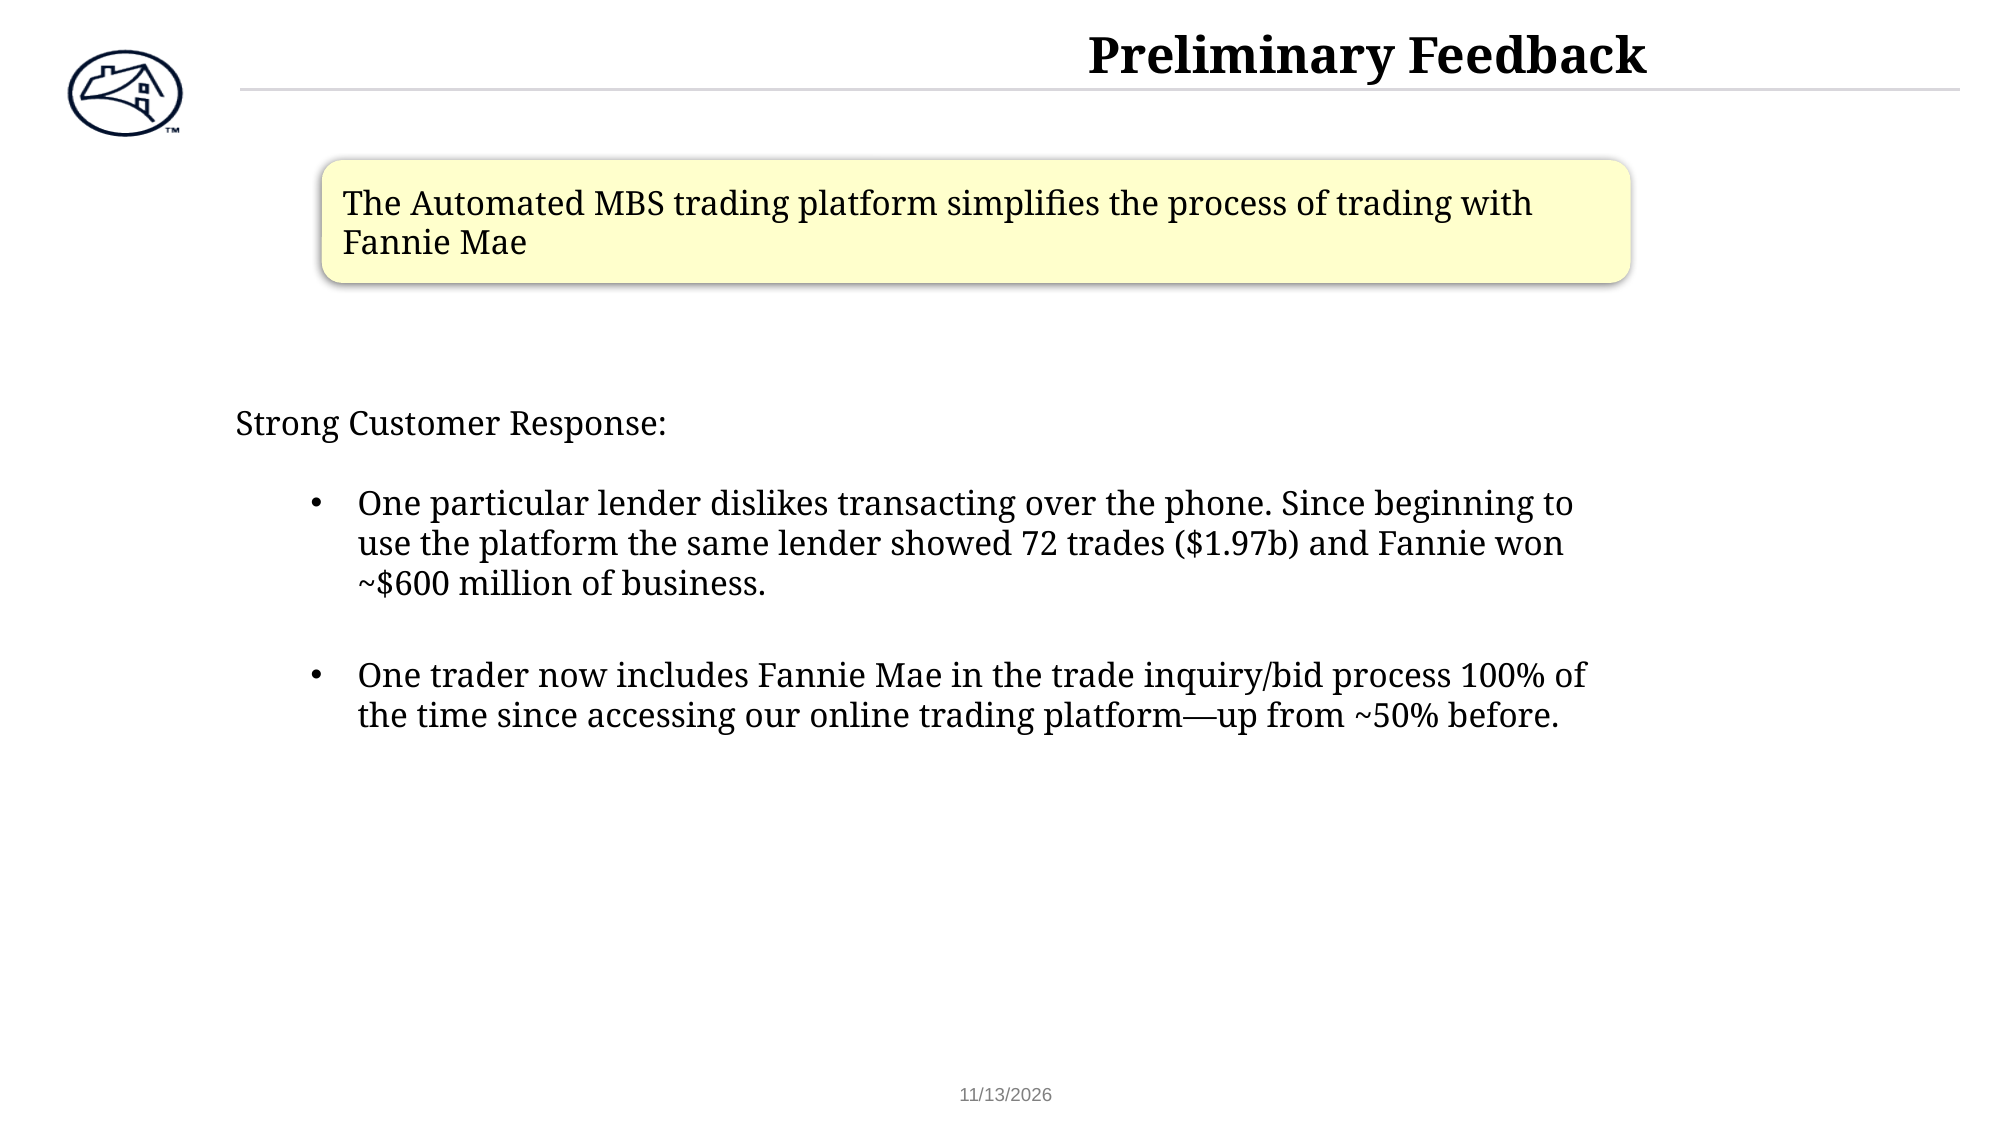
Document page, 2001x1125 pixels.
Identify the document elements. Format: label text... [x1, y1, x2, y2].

text_box Strong Customer Response: One particular lender dislikes transacting over the phone. Since beginning to use the platform the same lender showed 72 trades ($1.97b) and Fannie won ~$600 million of business. One trader now includes Fannie Mae in the trade inquiry/bid process 100% of the time since accessing our online trading platform—up from ~50% before. [220, 298, 1649, 844]
text_box The Automated MBS trading platform simplifies the process of trading with Fannie Mae [321, 160, 1631, 283]
text_box Preliminary Feedback [411, 16, 1662, 91]
picture [18, 12, 217, 140]
